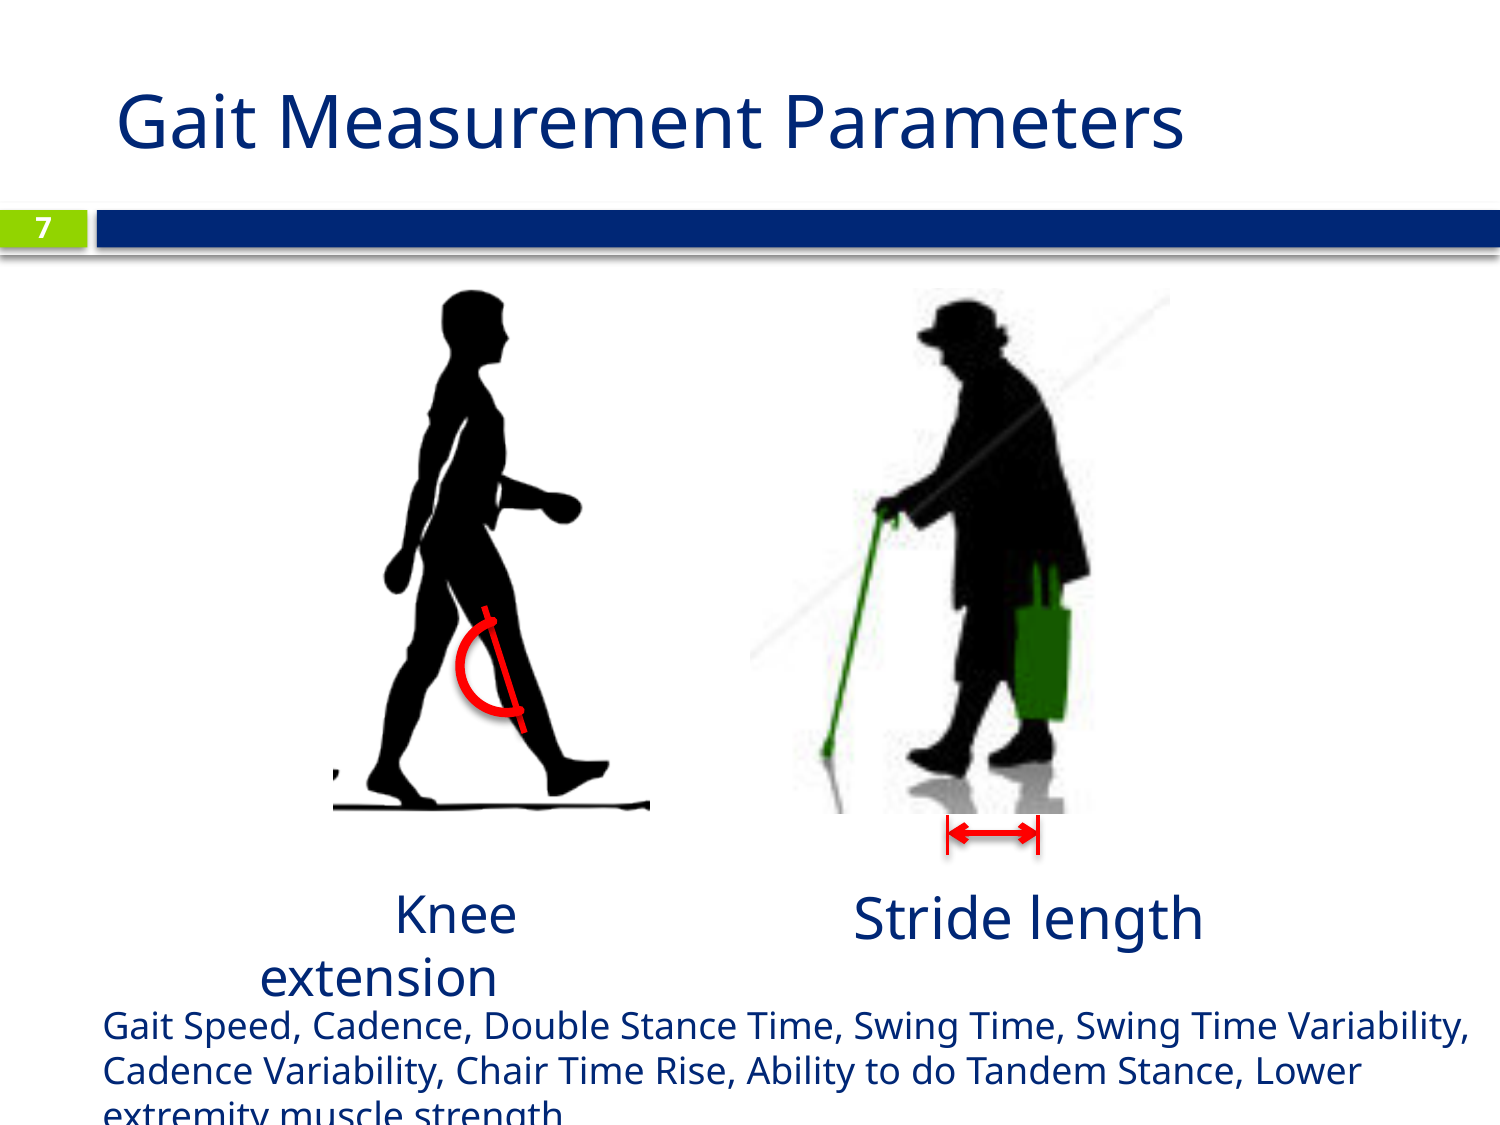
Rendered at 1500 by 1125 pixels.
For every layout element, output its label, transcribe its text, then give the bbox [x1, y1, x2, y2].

picture [749, 288, 1170, 814]
list Stride length [720, 873, 1232, 994]
text_box Knee extension [244, 873, 720, 994]
text_box Gait Speed, Cadence, Double Stance Time, Swing Time, Swing Time Variability, Cadence Variability, Chair Time Rise, Ability to do Tandem Stance, Lower extremity muscle strength [87, 994, 1500, 1125]
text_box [483, 605, 525, 734]
picture [332, 286, 651, 814]
slide_number 7 [0, 208, 88, 249]
text_box Gait Measurement Parameters [100, 37, 1438, 200]
